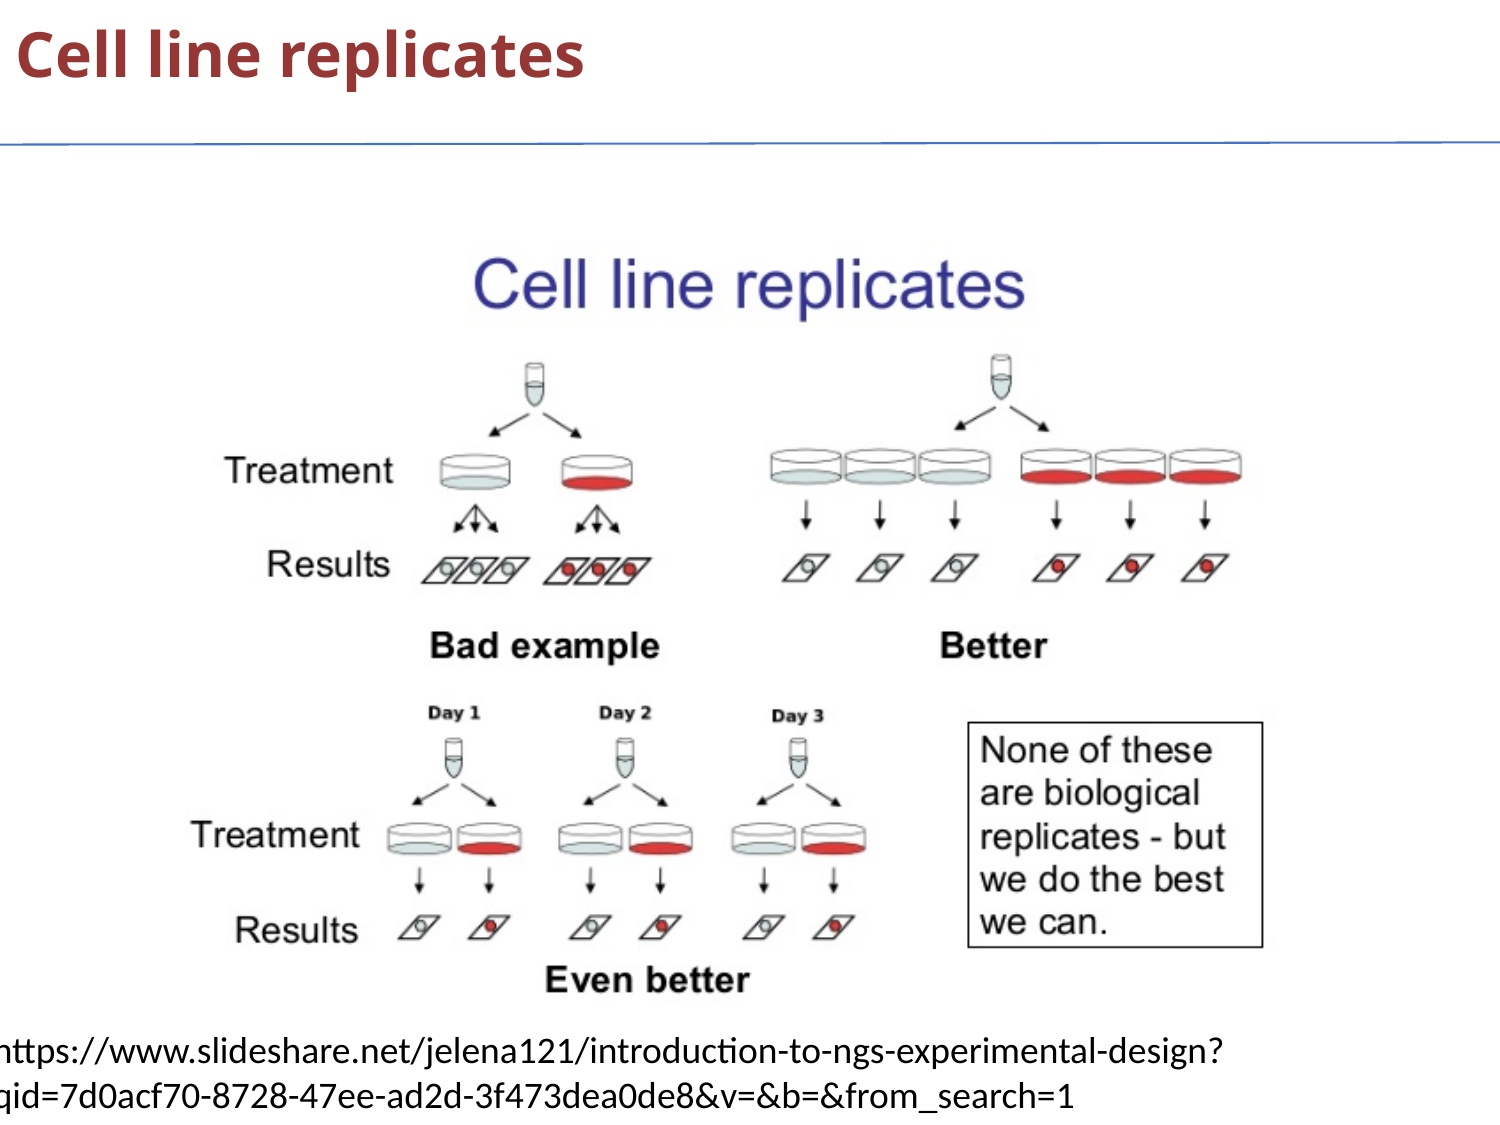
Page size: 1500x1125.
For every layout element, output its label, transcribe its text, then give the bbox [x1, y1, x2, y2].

picture [185, 158, 1315, 1005]
text_box Cell line replicates [0, 7, 1500, 99]
text_box https://www.slideshare.net/jelena121/introduction-to-ngs-experimental-design?qid=7d0acf70-8728-47ee-ad2d-3f473dea0de8&v=&b=&from_search=1 [0, 1018, 1329, 1124]
